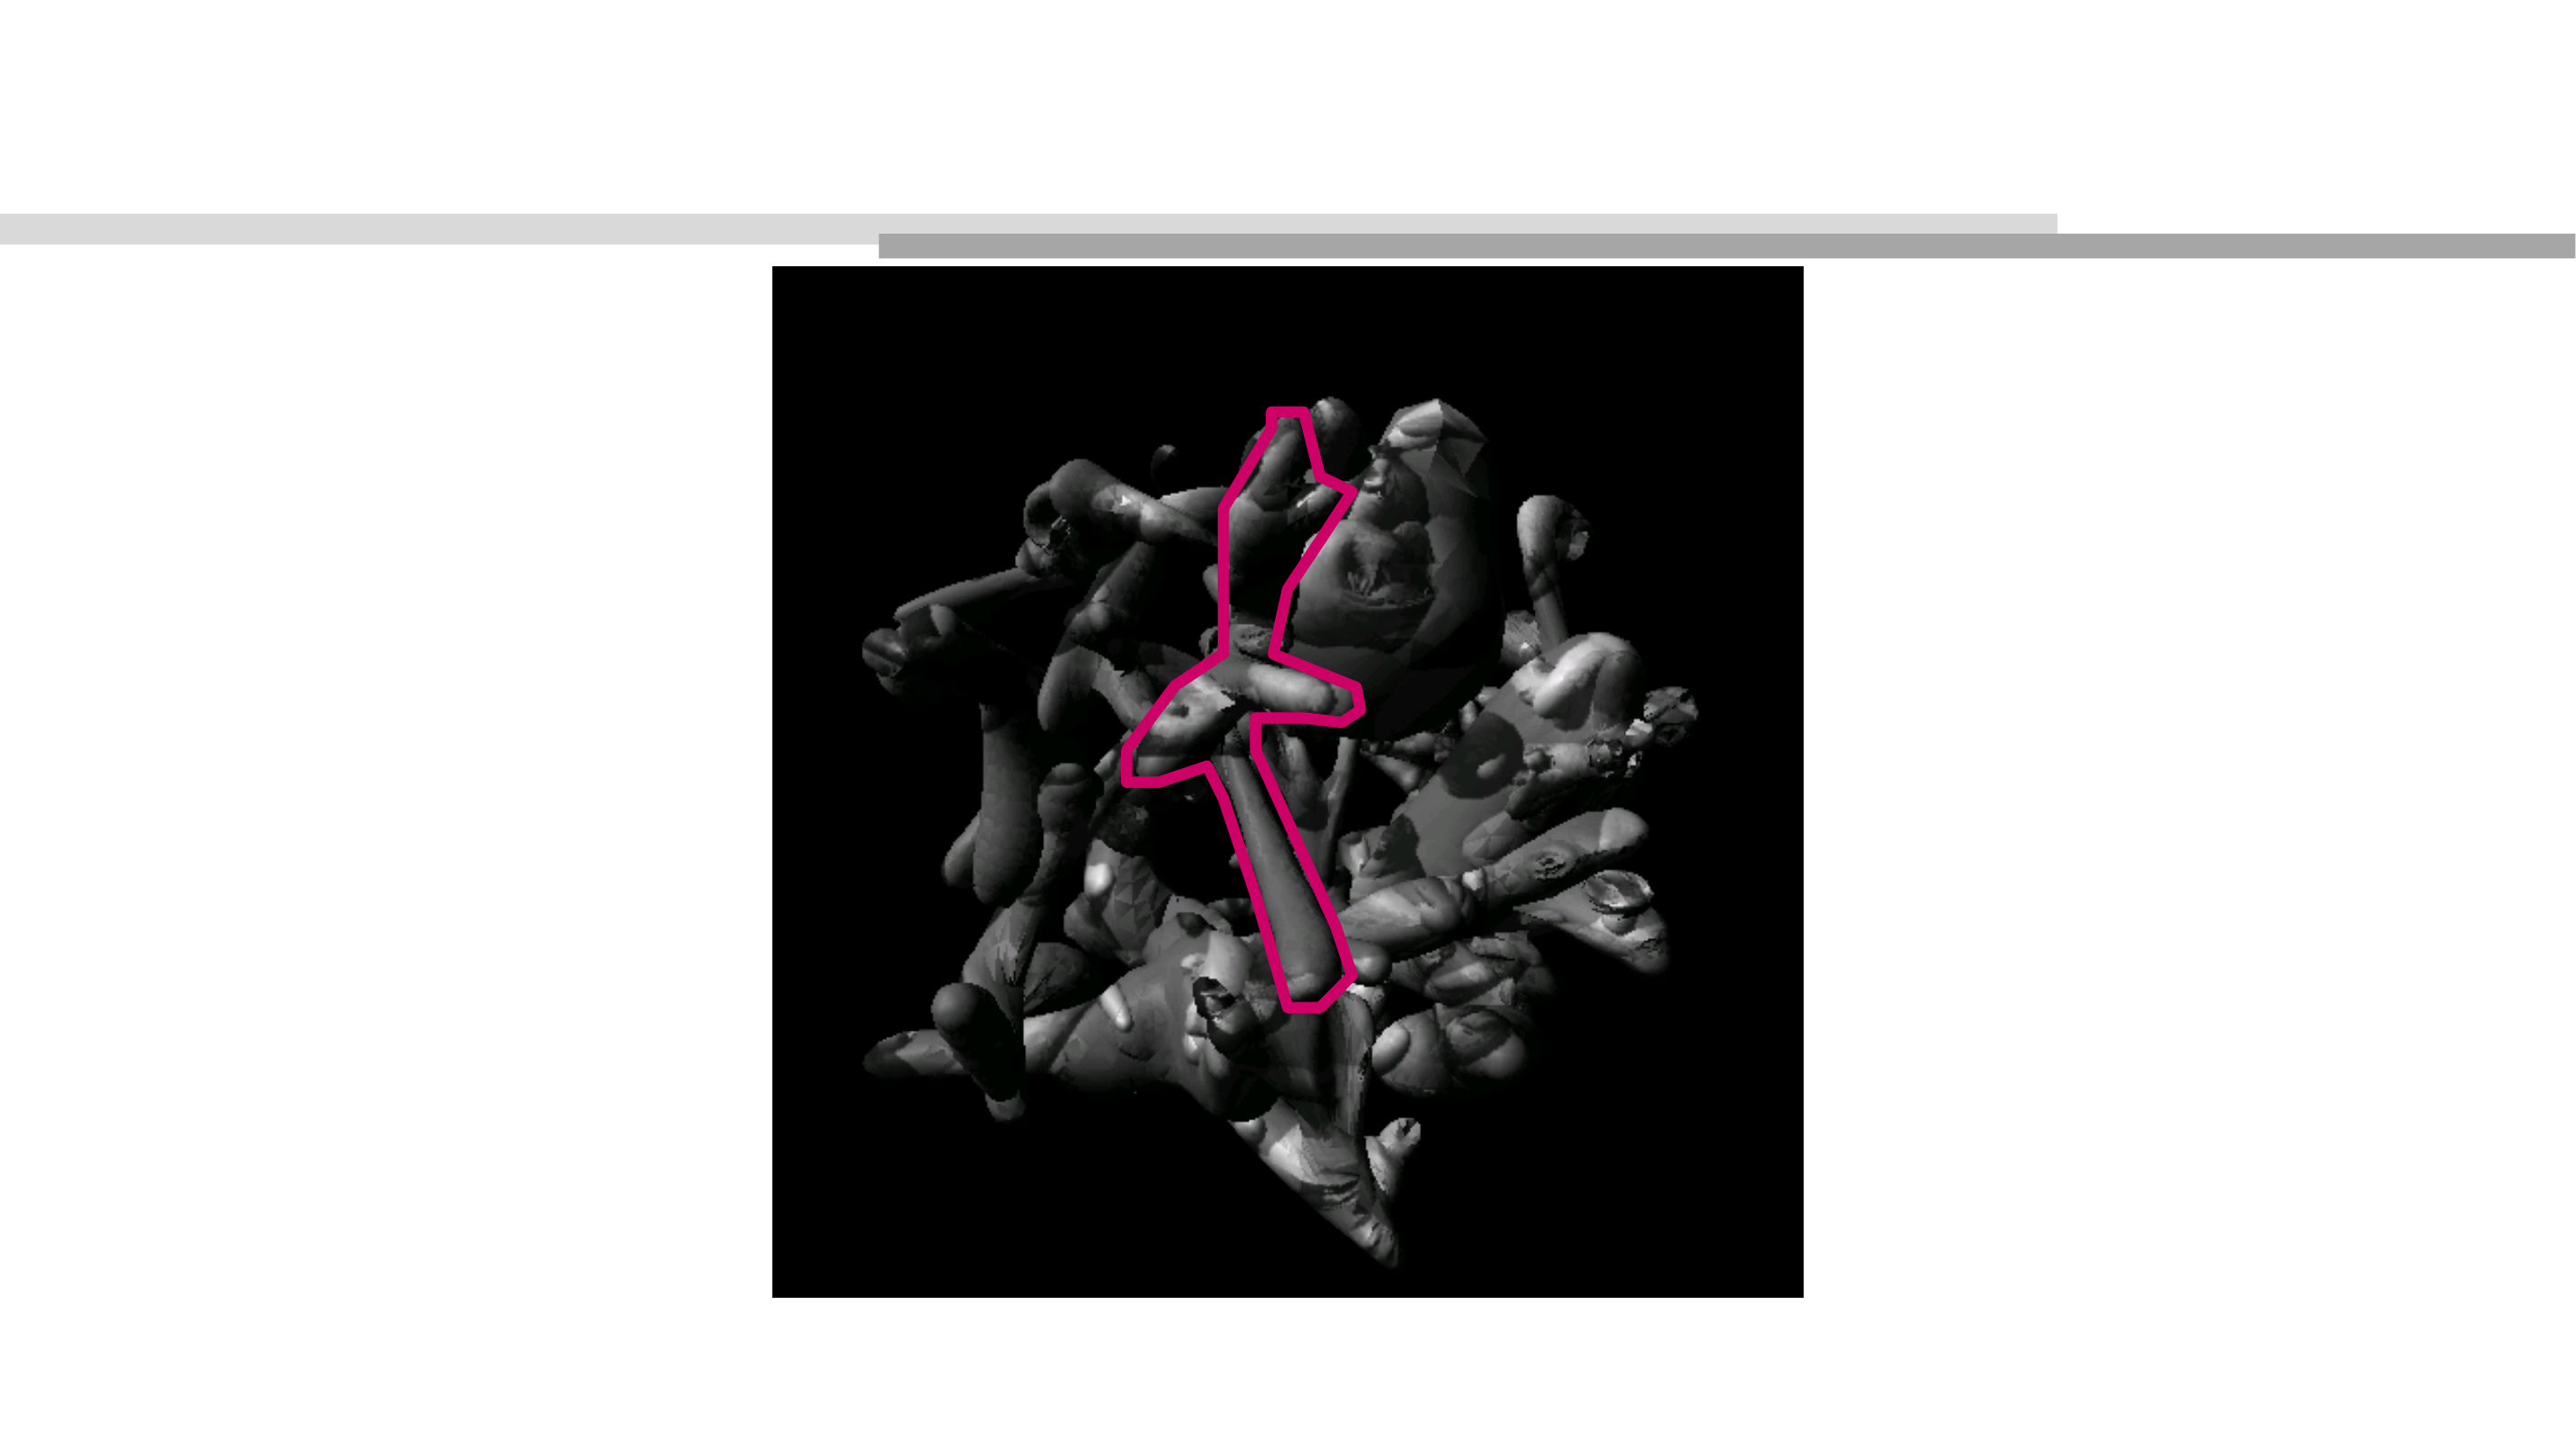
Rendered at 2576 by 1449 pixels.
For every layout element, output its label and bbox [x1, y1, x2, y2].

picture [772, 266, 1804, 1298]
